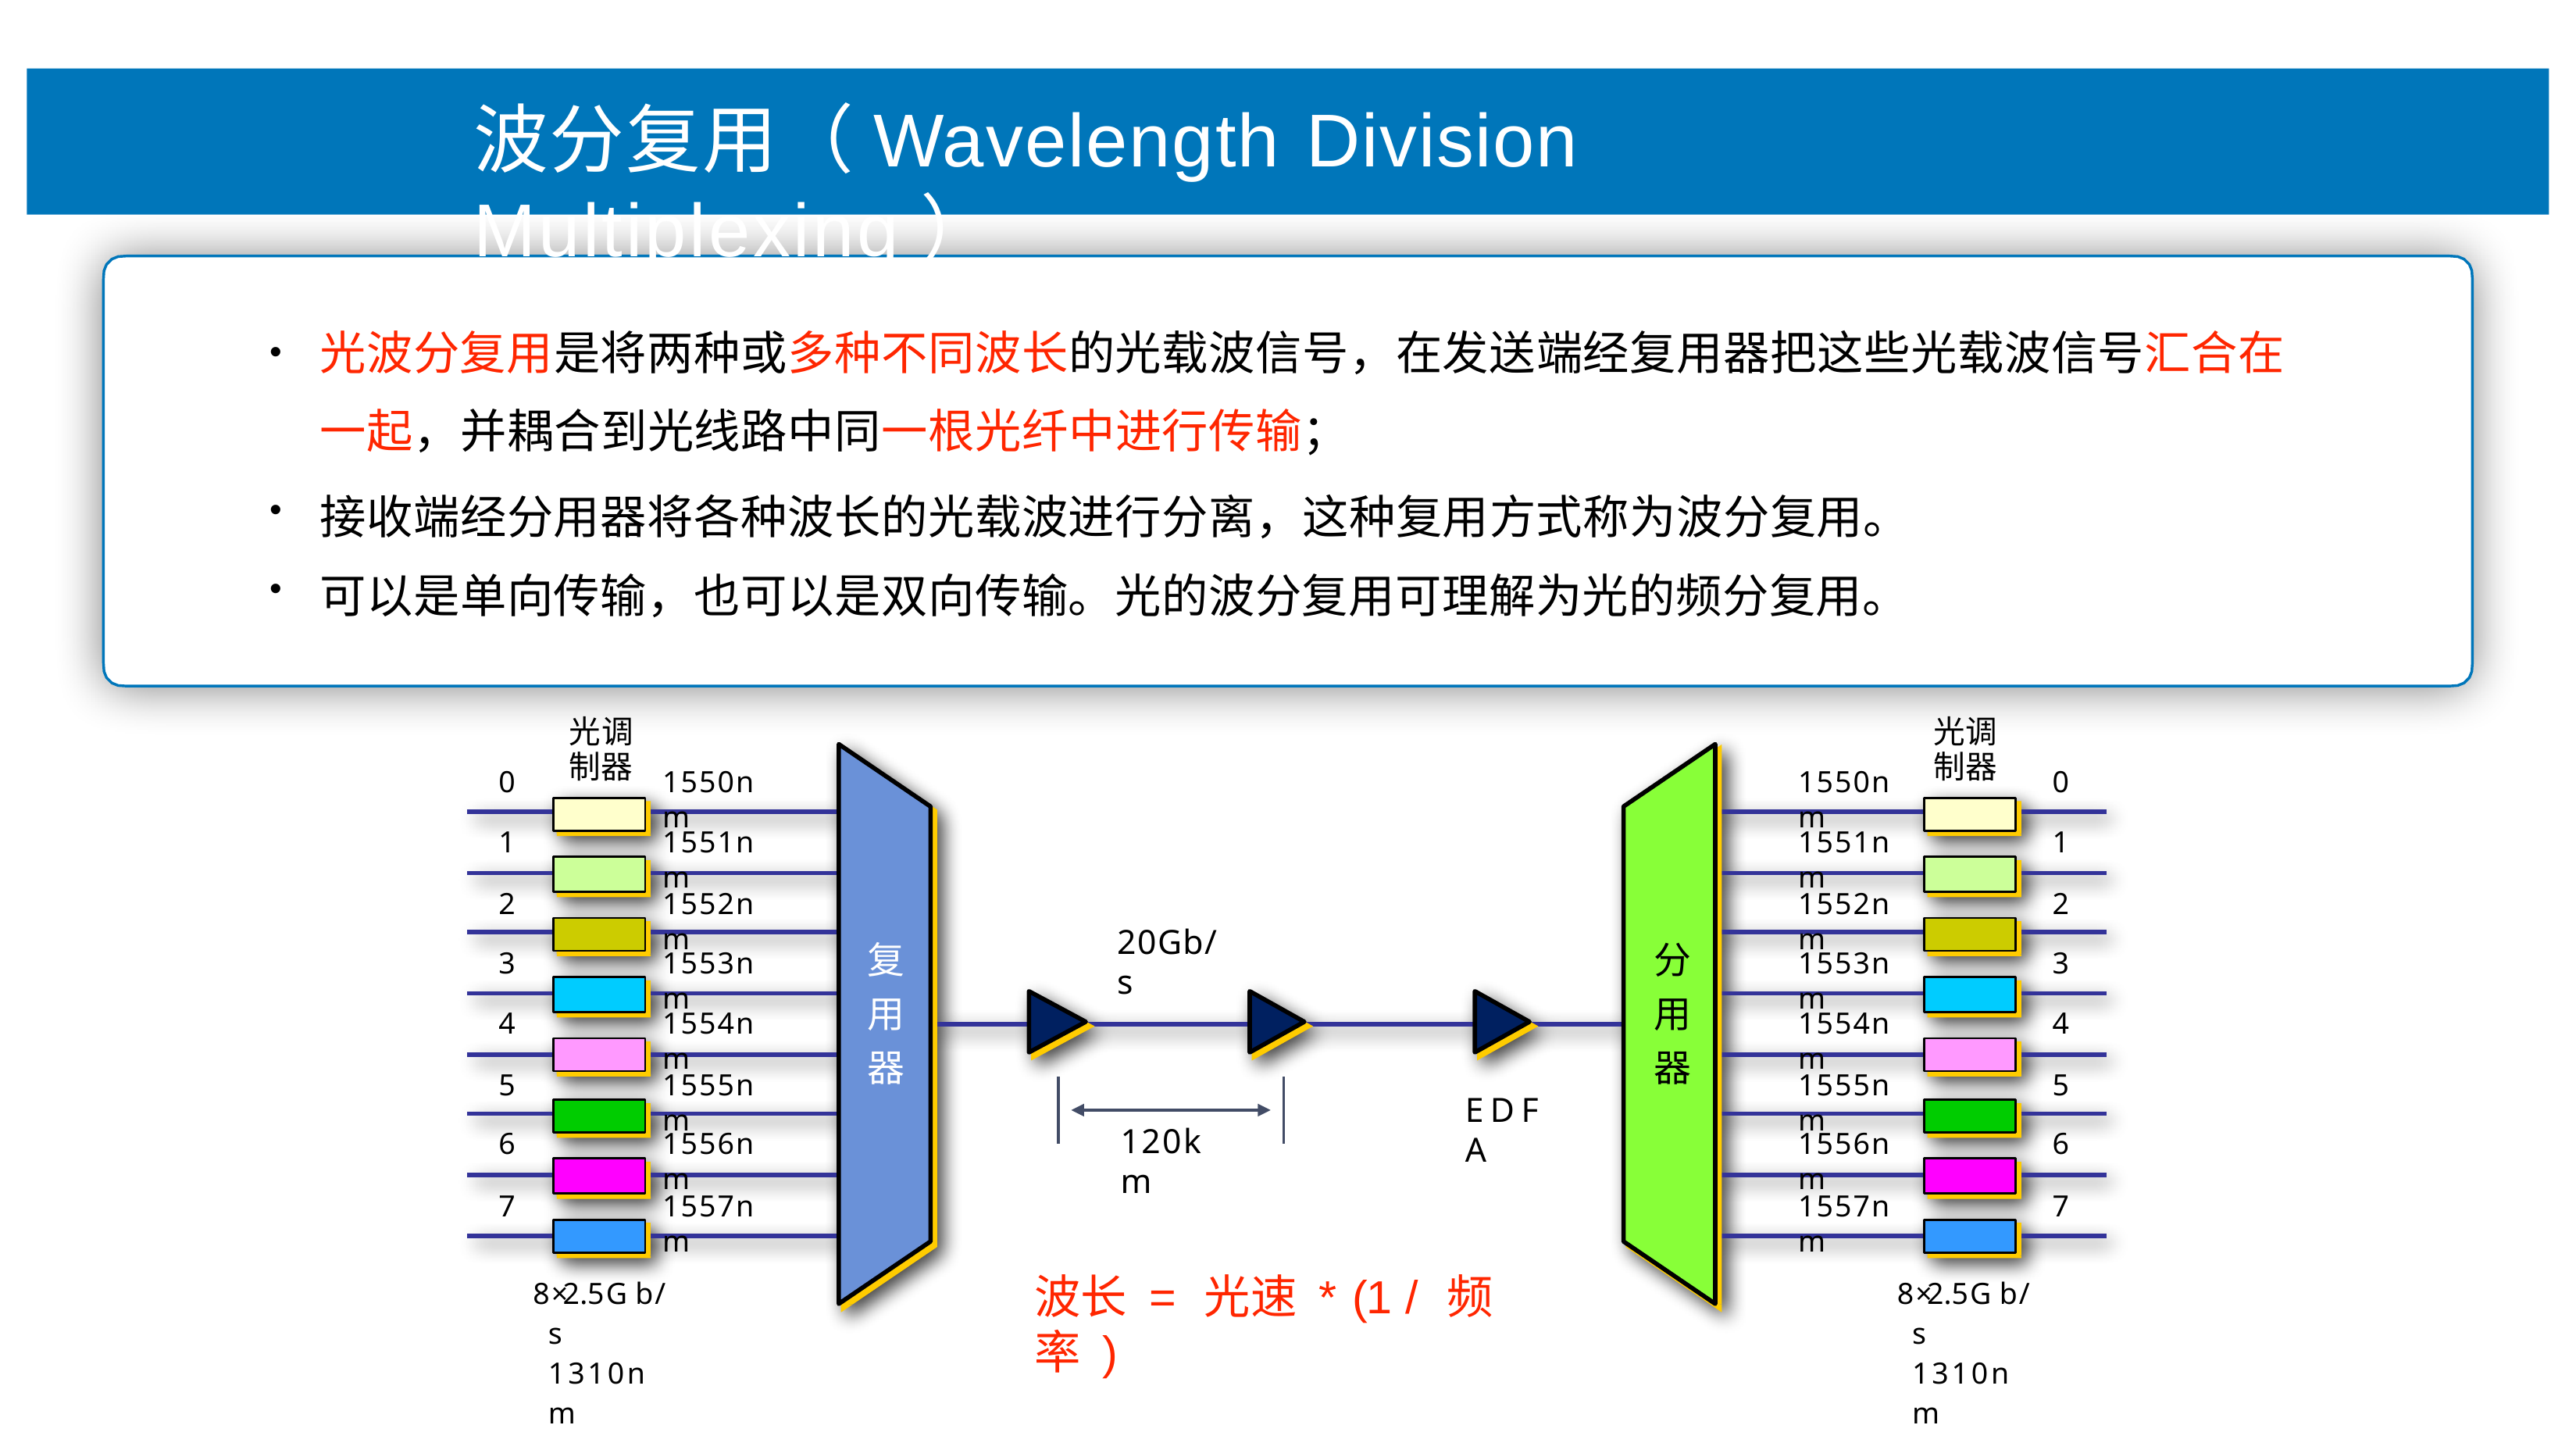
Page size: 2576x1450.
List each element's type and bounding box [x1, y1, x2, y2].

text_box [27, 68, 2549, 1430]
title [472, 90, 2104, 334]
